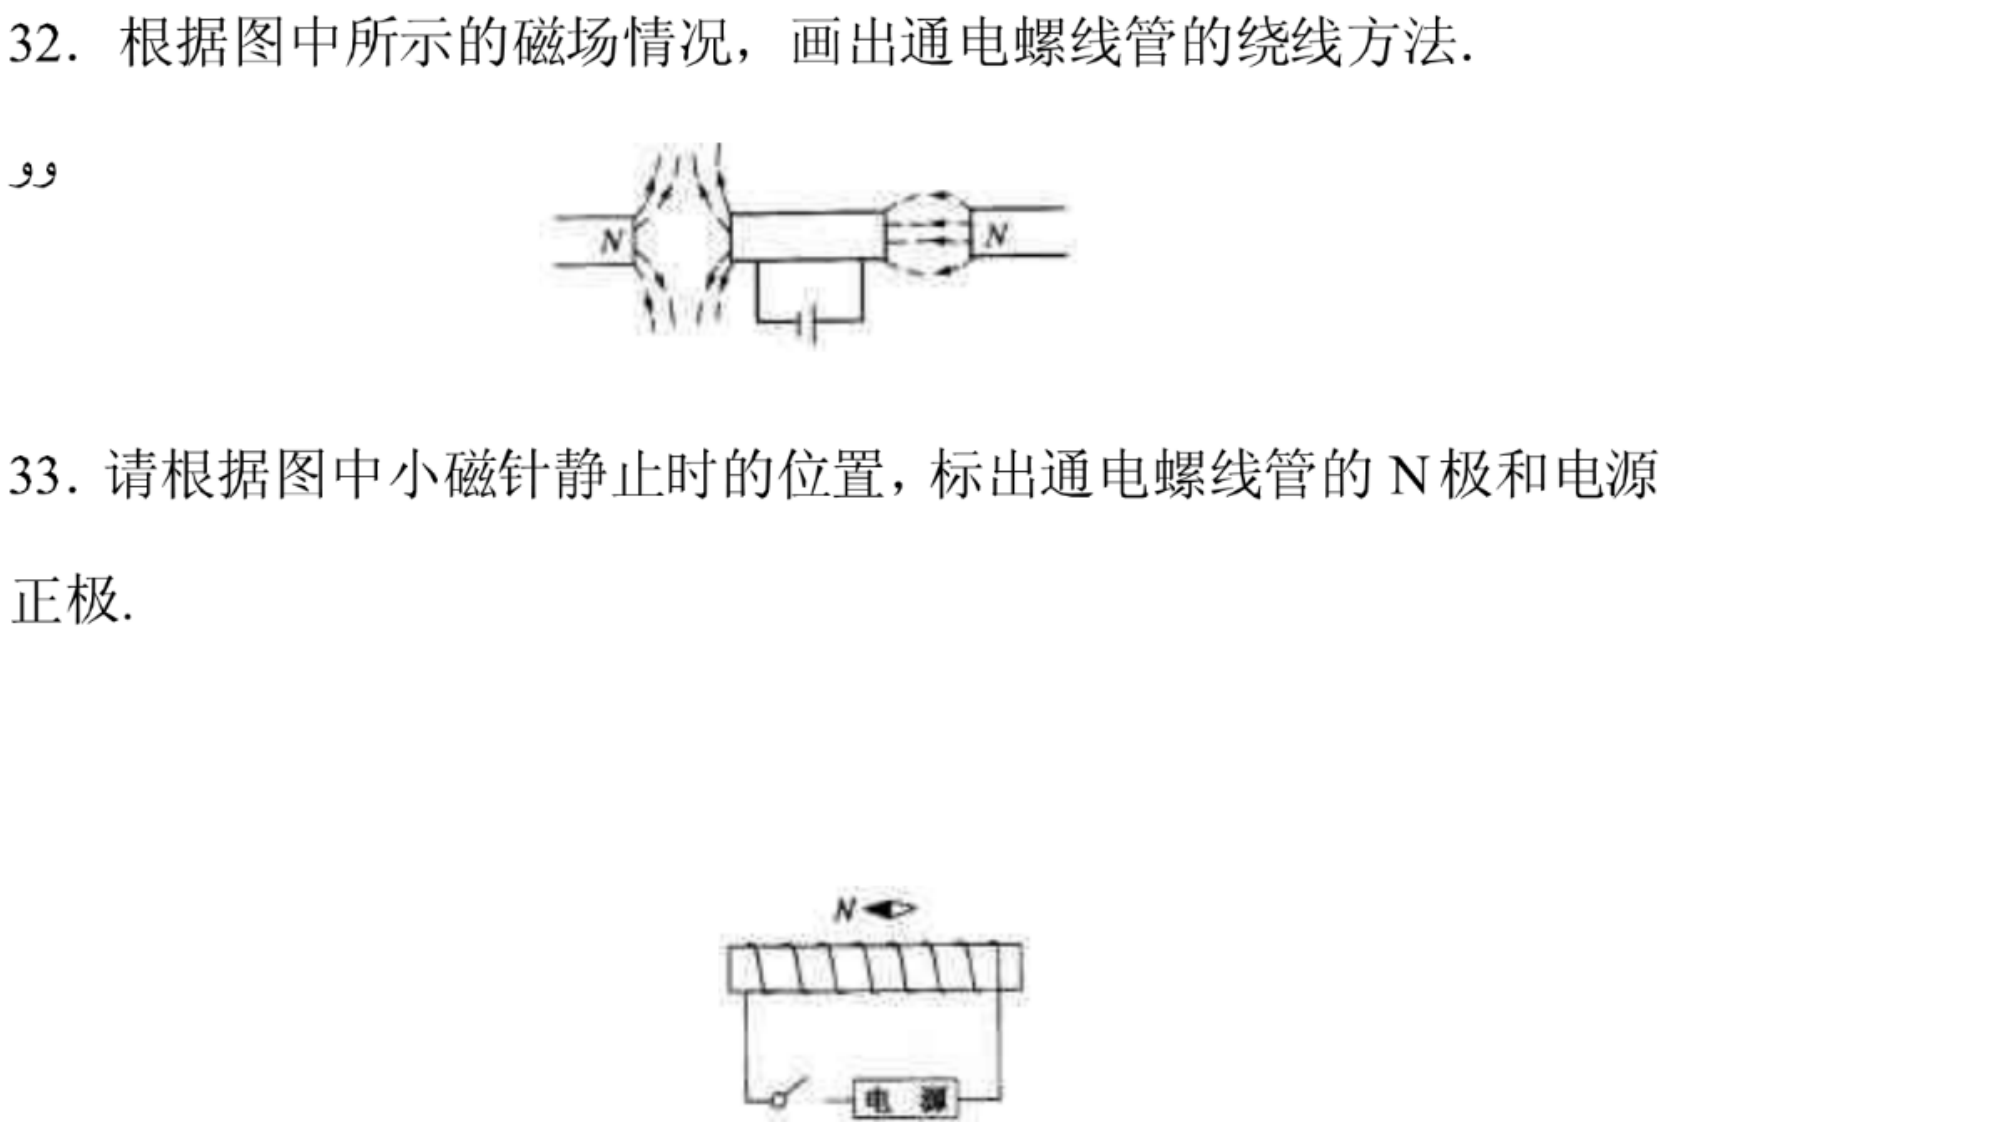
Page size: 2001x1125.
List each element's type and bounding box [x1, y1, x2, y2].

picture [0, 0, 1665, 1122]
